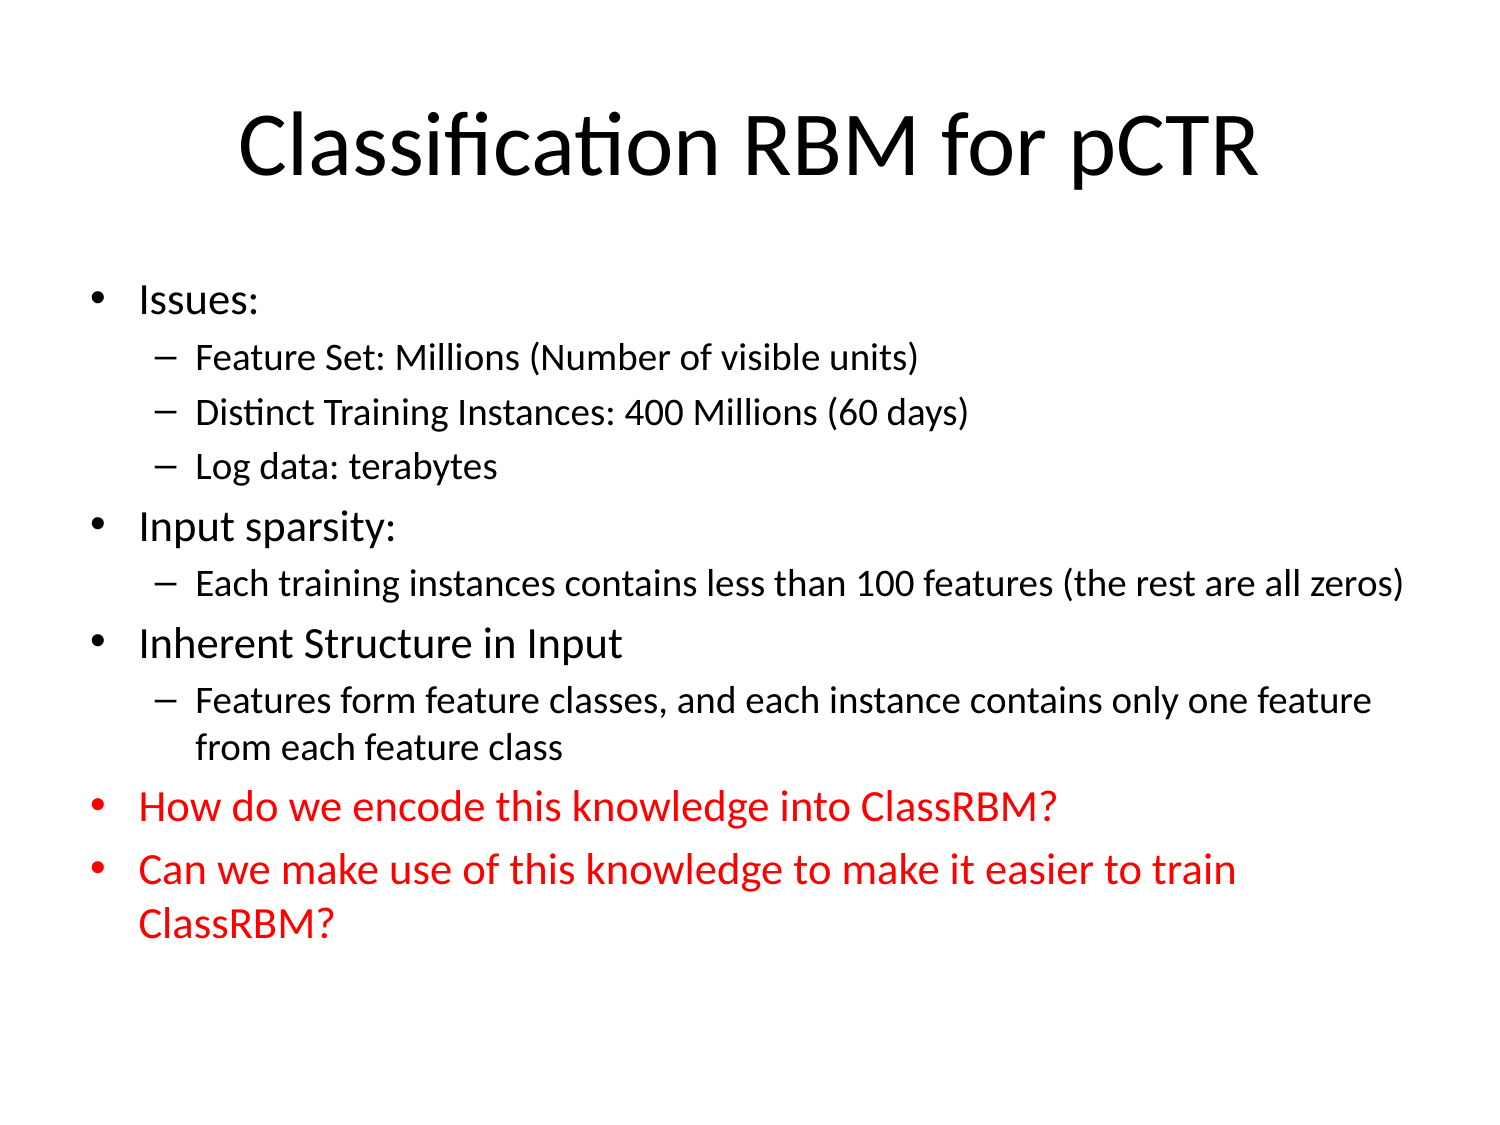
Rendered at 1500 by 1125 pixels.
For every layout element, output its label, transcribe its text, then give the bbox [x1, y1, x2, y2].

title Classification RBM for pCTR [75, 45, 1425, 233]
list Issues: Feature Set: Millions (Number of visible units) Distinct Training Instances: 400 Millions (60 days) Log data: terabytes Input sparsity: Each training instances contains less than 100 features (the rest are all zeros) Inherent Structure in Input Features form feature classes, and each instance contains only one feature from each feature class How do we encode this knowledge into ClassRBM? Can we make use of this knowledge to make it easier to train ClassRBM? [75, 262, 1425, 1005]
